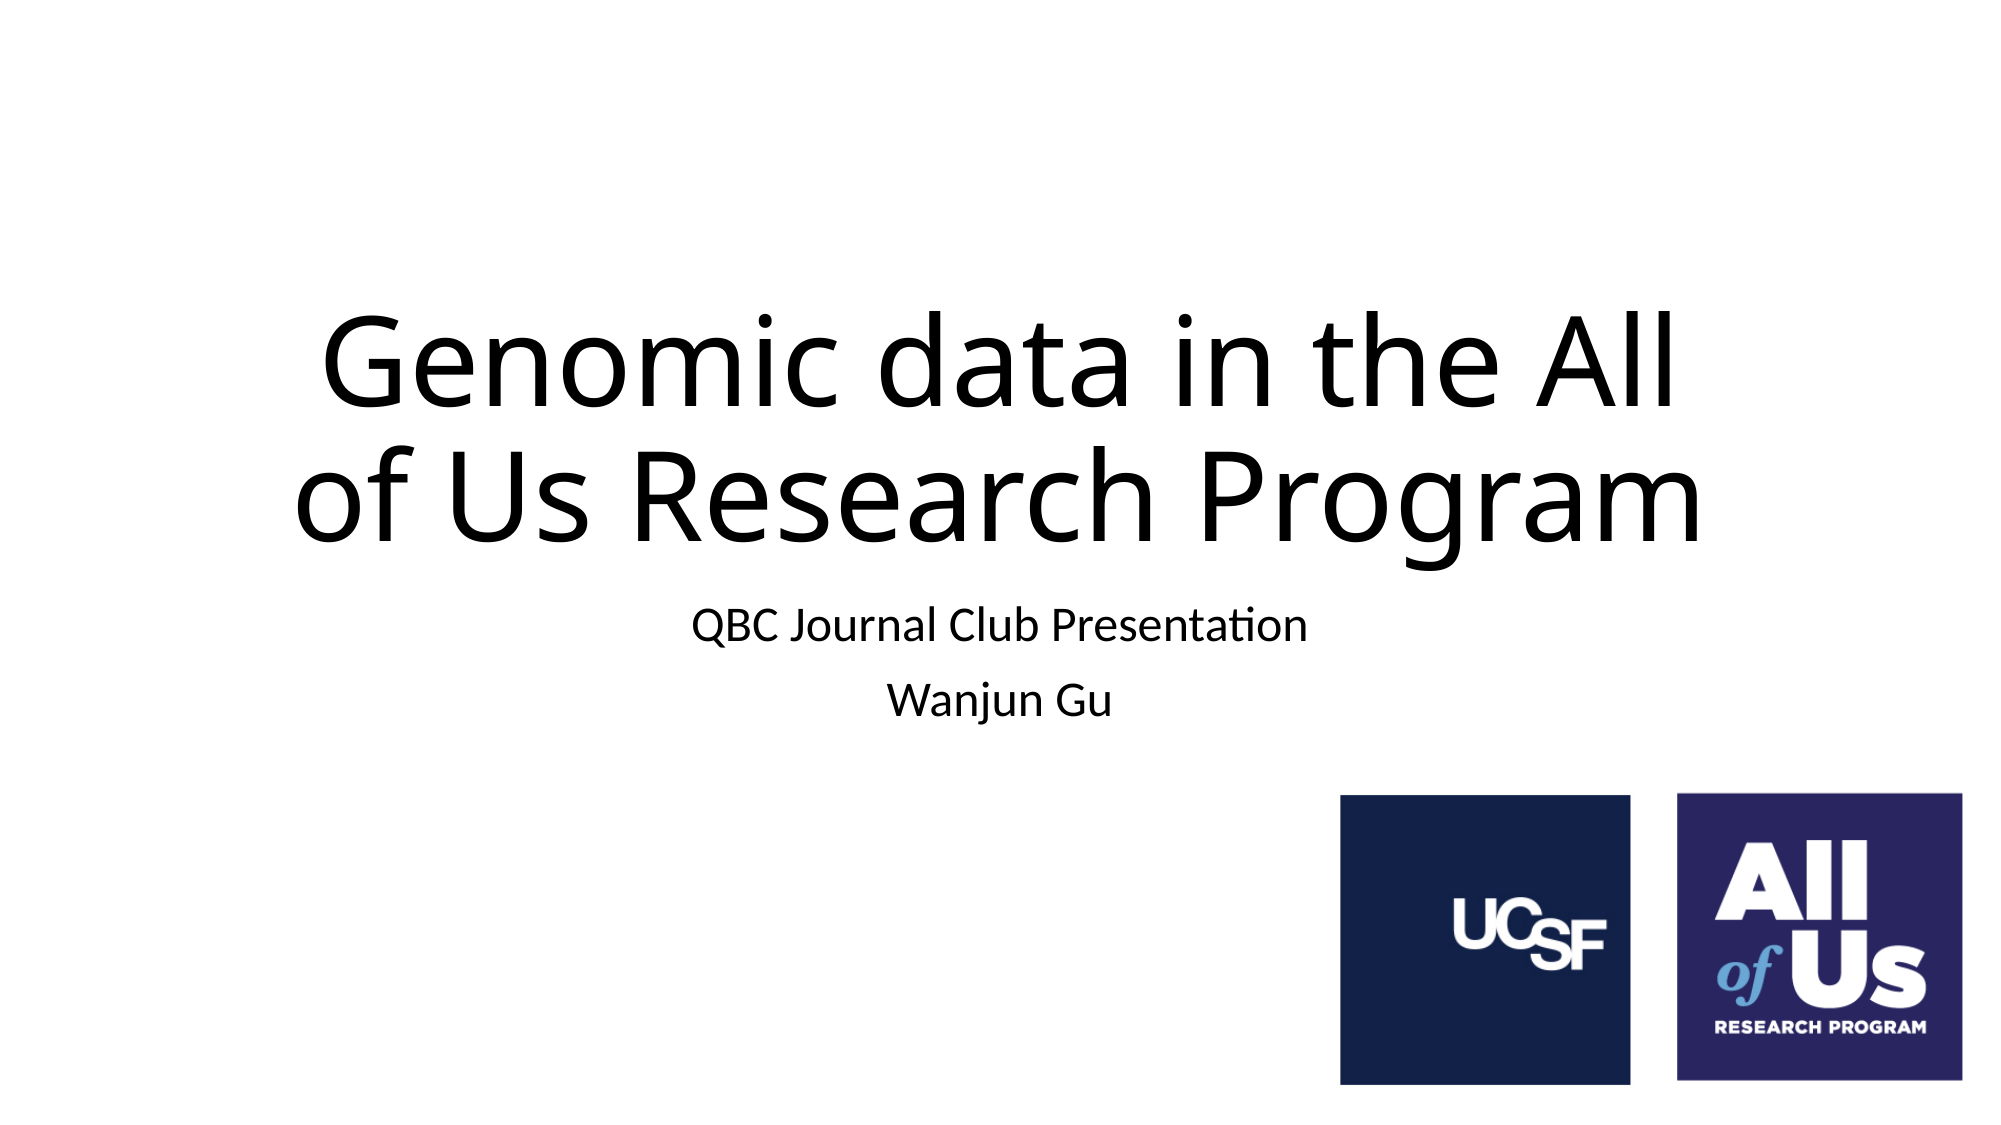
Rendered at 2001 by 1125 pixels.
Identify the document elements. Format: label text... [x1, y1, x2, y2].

subtitle QBC Journal Club Presentation Wanjun Gu [249, 590, 1750, 863]
title Genomic data in the All of Us Research Program [249, 184, 1750, 576]
picture [1316, 780, 1991, 1103]
